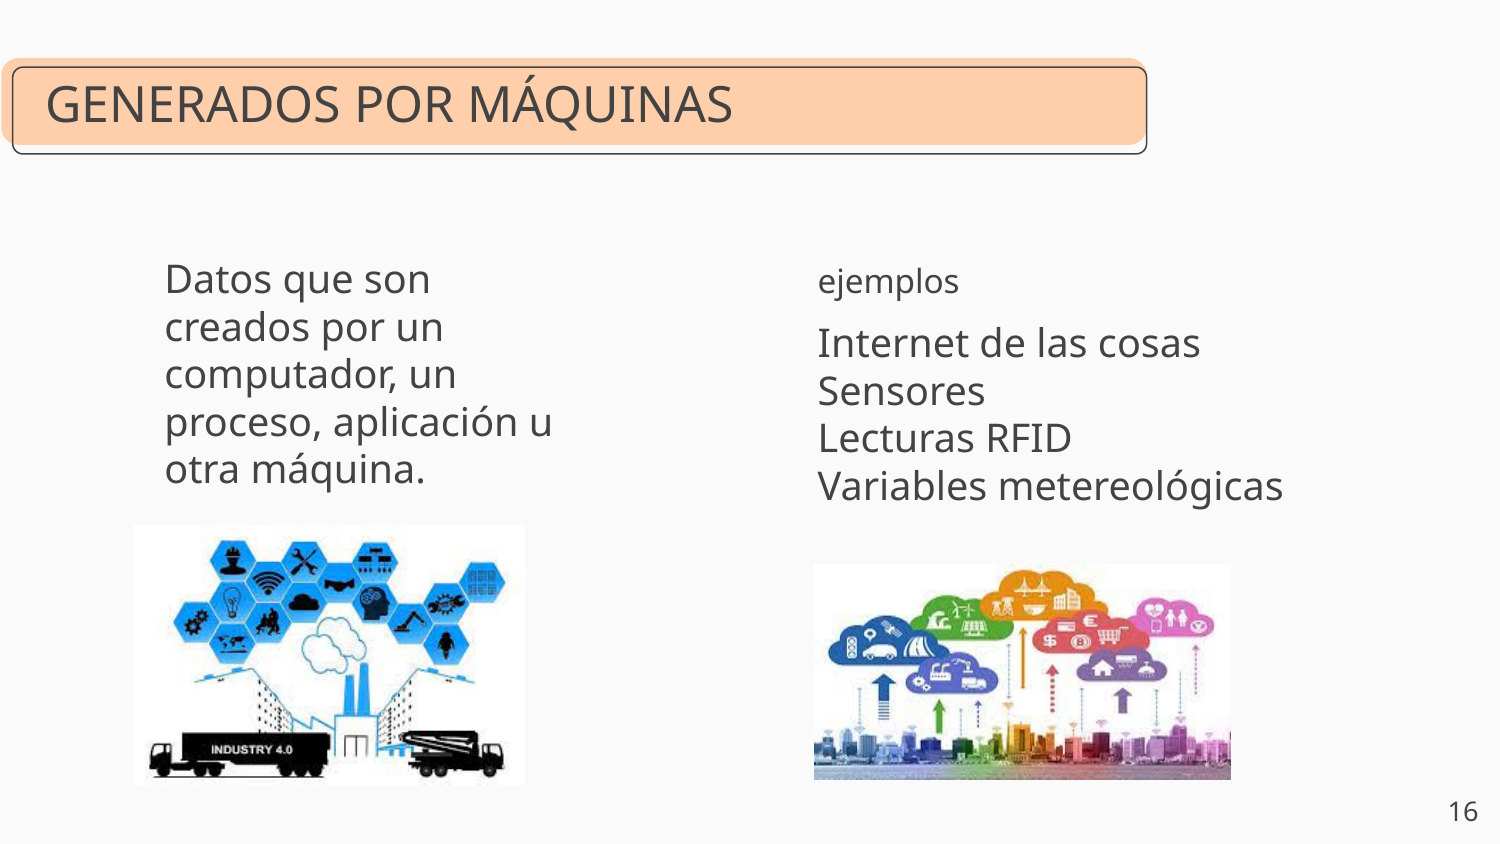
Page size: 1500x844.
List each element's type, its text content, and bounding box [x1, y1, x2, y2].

slide_number ‹#› [1403, 779, 1494, 844]
title ejemplos [802, 252, 1220, 303]
picture [133, 525, 525, 786]
title GENERADOS POR MÁQUINAS [30, 62, 1022, 142]
picture [813, 564, 1231, 780]
subtitle Datos que son creados por un computador, un proceso, aplicación u otra máquina. [149, 238, 583, 333]
subtitle Internet de las cosas Sensores Lecturas RFID Variables metereológicas [802, 303, 1310, 534]
